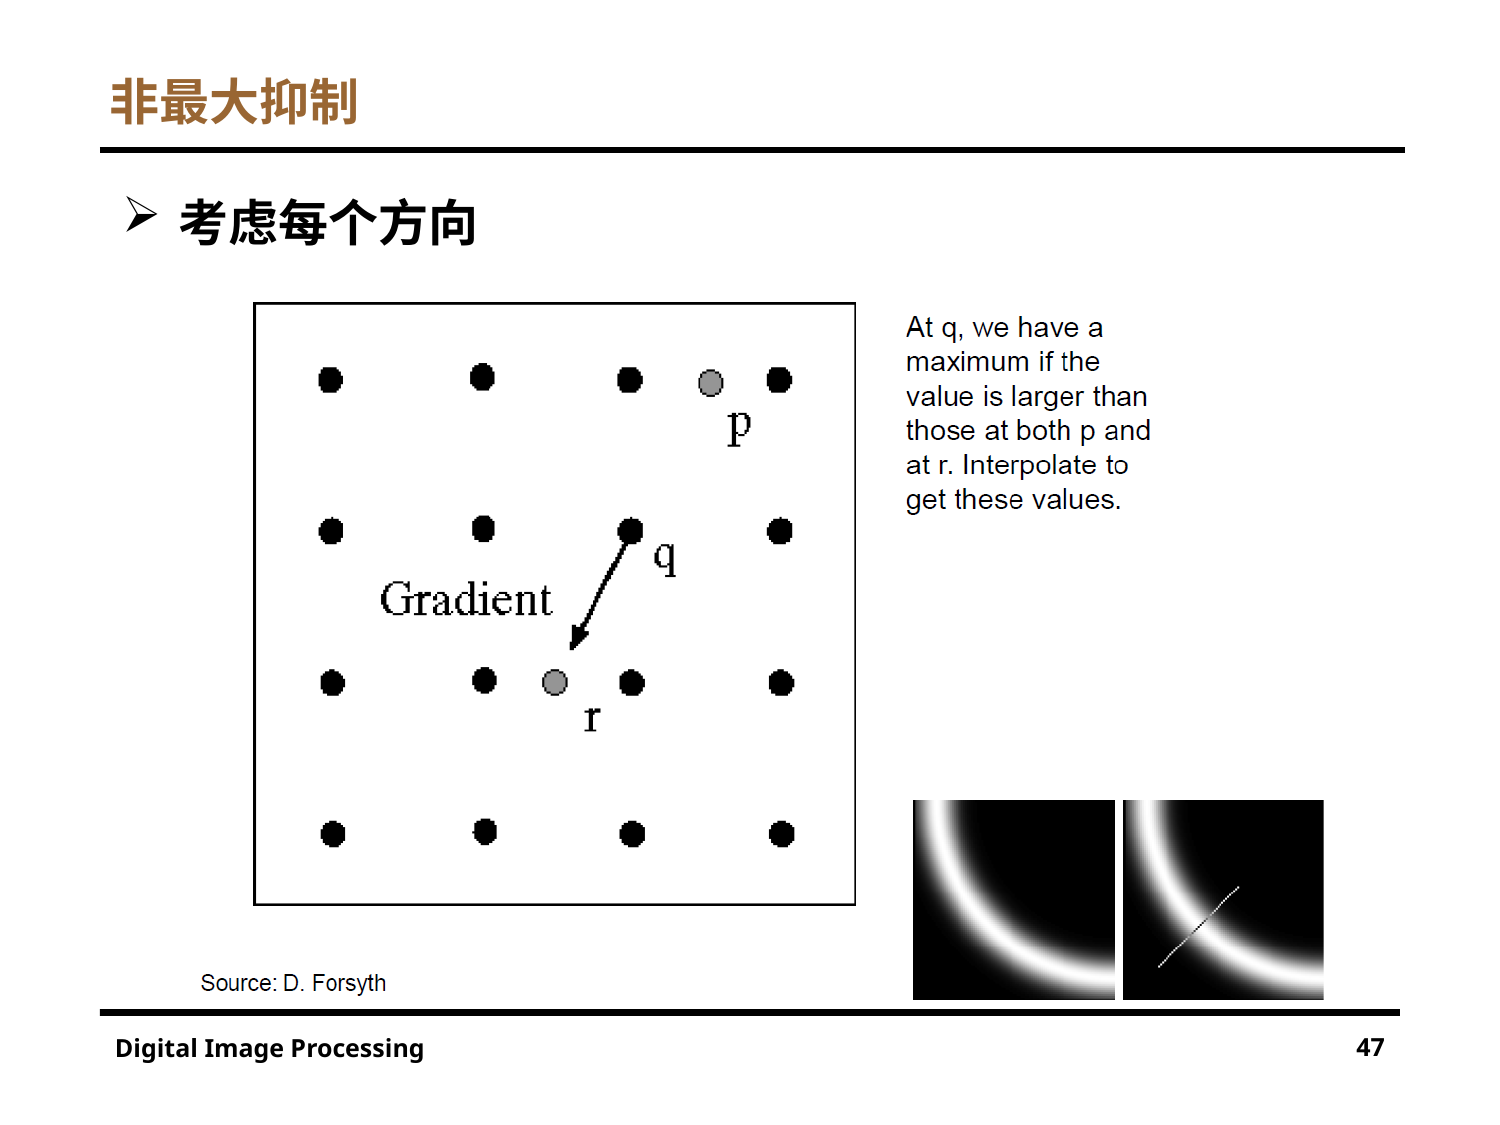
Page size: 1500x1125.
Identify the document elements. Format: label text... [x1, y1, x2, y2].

slide_number Digital Image Processing [99, 1025, 650, 1104]
text_box 考虑每个方向 [107, 183, 494, 259]
slide_number 47 [1074, 1024, 1400, 1103]
picture [177, 267, 1324, 1000]
title 非最大抑制 [93, 49, 1407, 138]
